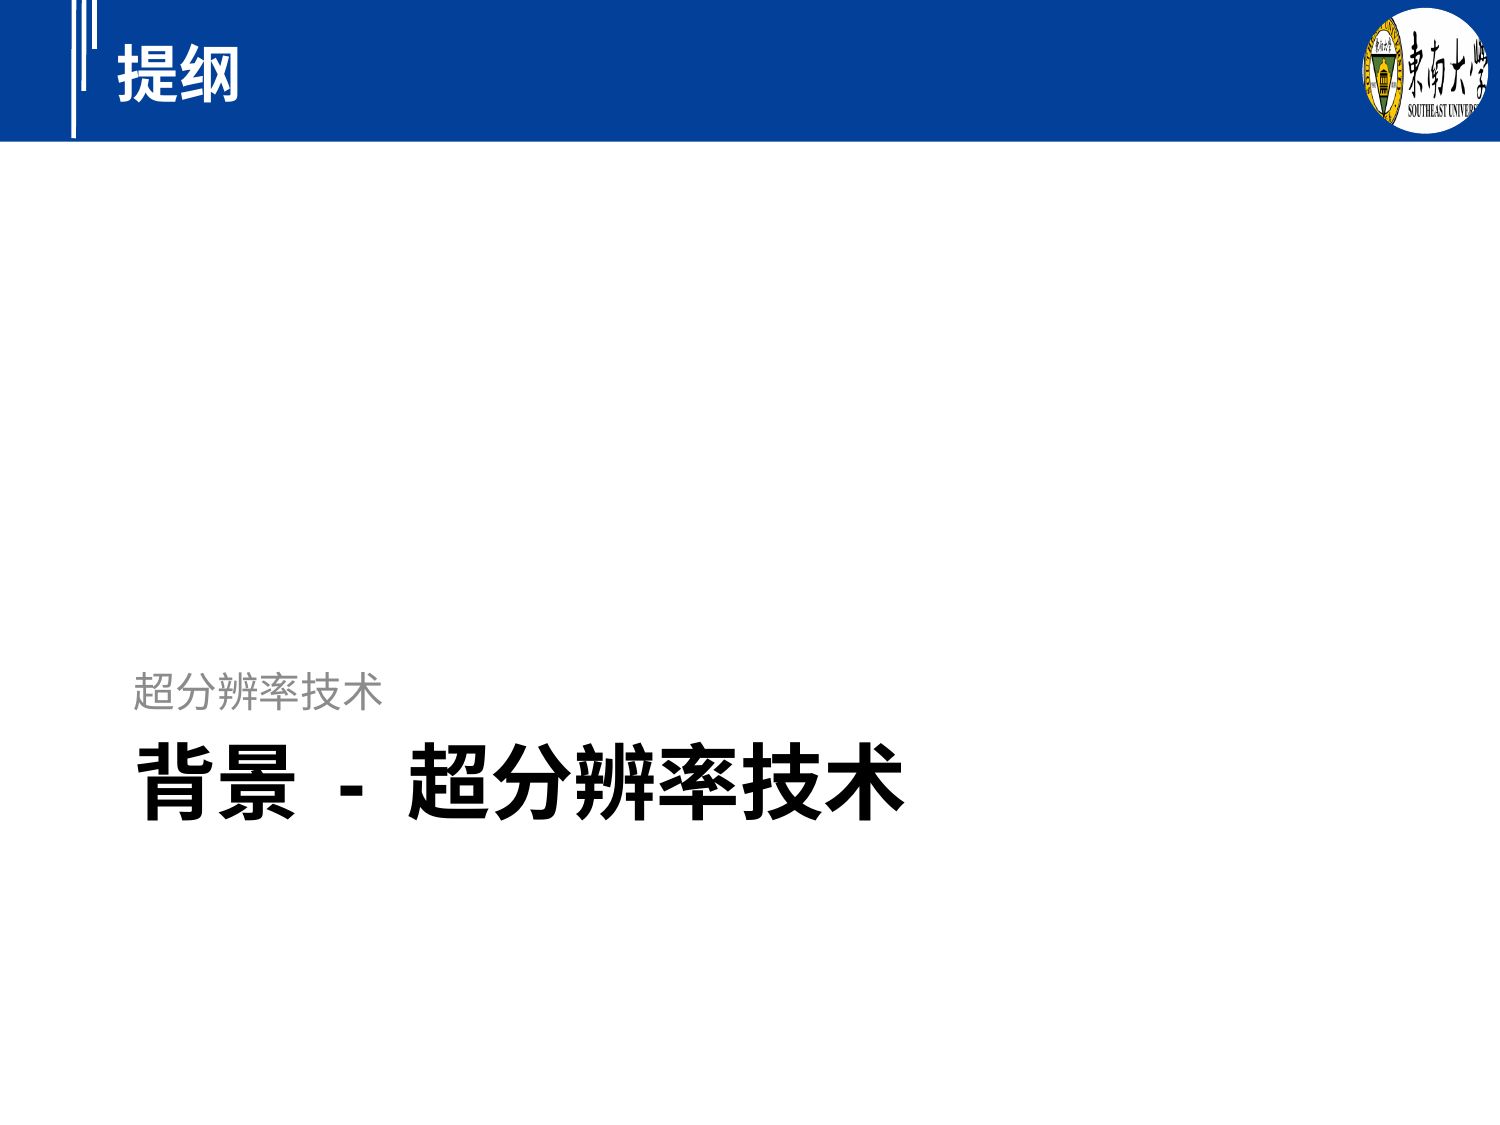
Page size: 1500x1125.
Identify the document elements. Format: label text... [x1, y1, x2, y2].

title 背景 - 超分辨率技术 [118, 723, 1394, 947]
list 超分辨率技术 [118, 476, 1394, 723]
picture [1362, 7, 1489, 134]
